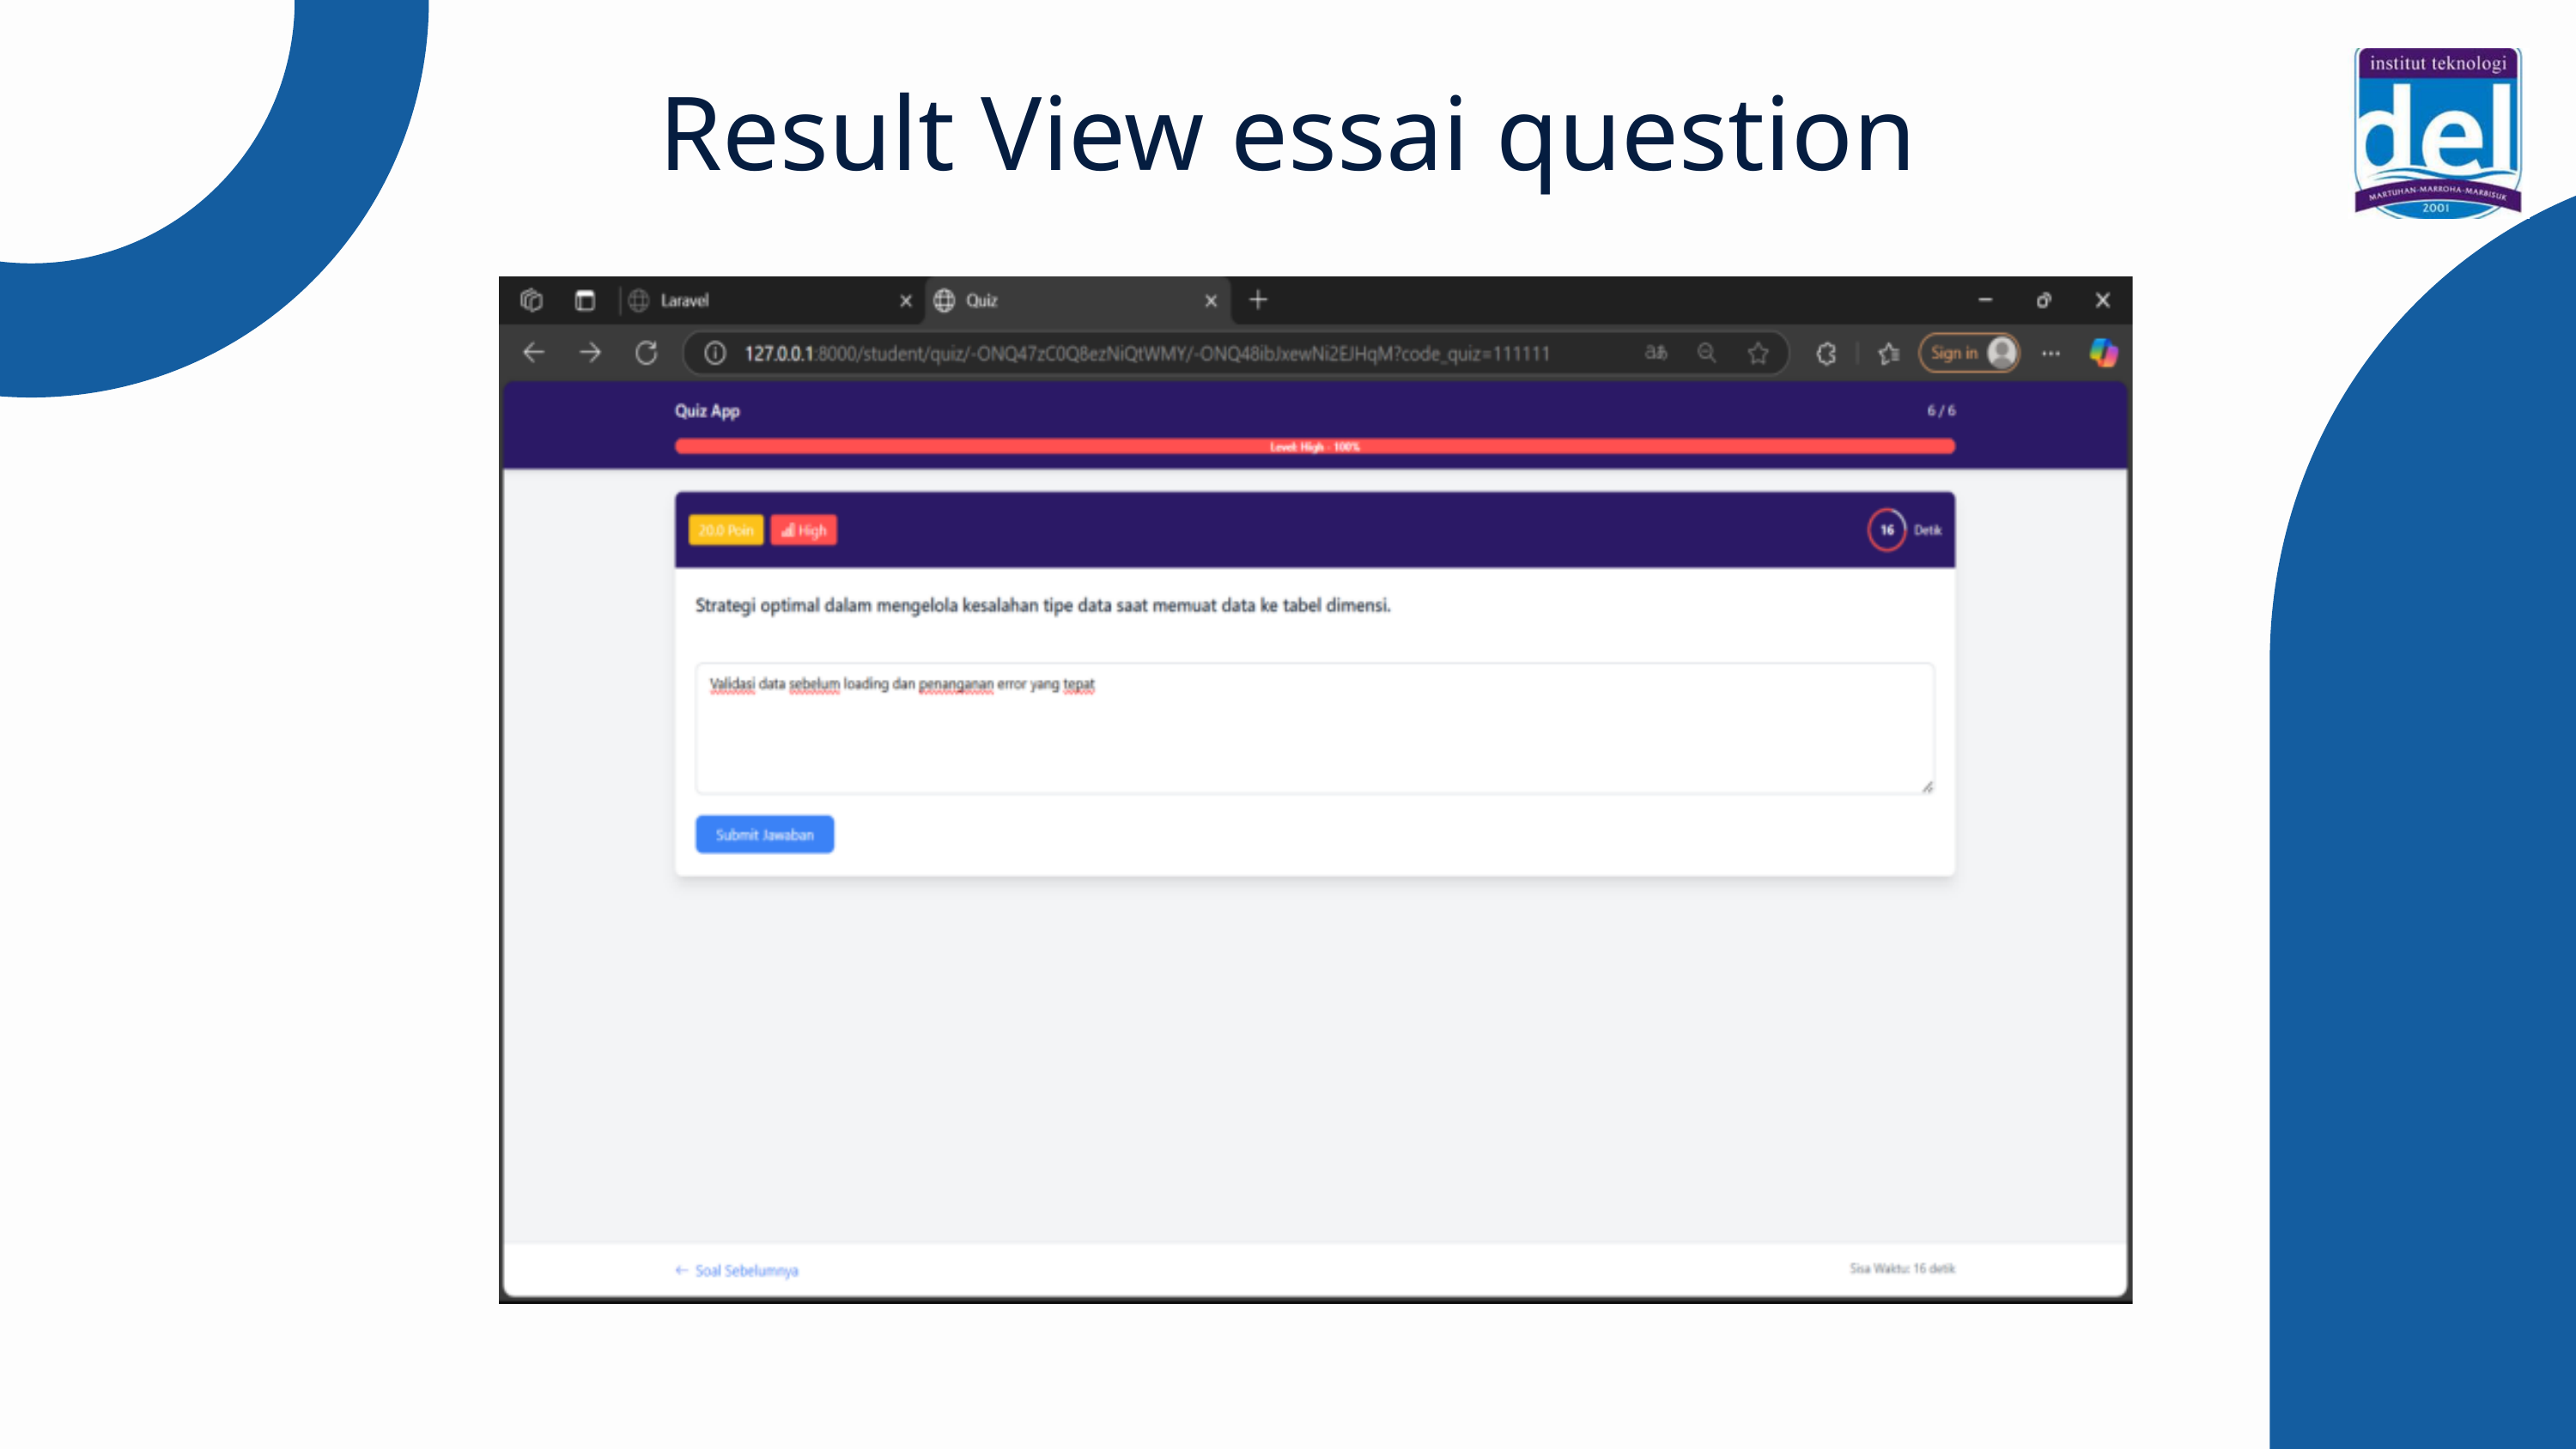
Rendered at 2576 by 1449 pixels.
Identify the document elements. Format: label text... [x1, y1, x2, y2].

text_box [0, 0, 362, 331]
text_box [2348, 48, 2530, 155]
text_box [2269, 157, 2576, 1449]
text_box [499, 276, 2133, 1304]
text_box Result View essai question [459, 47, 2117, 191]
